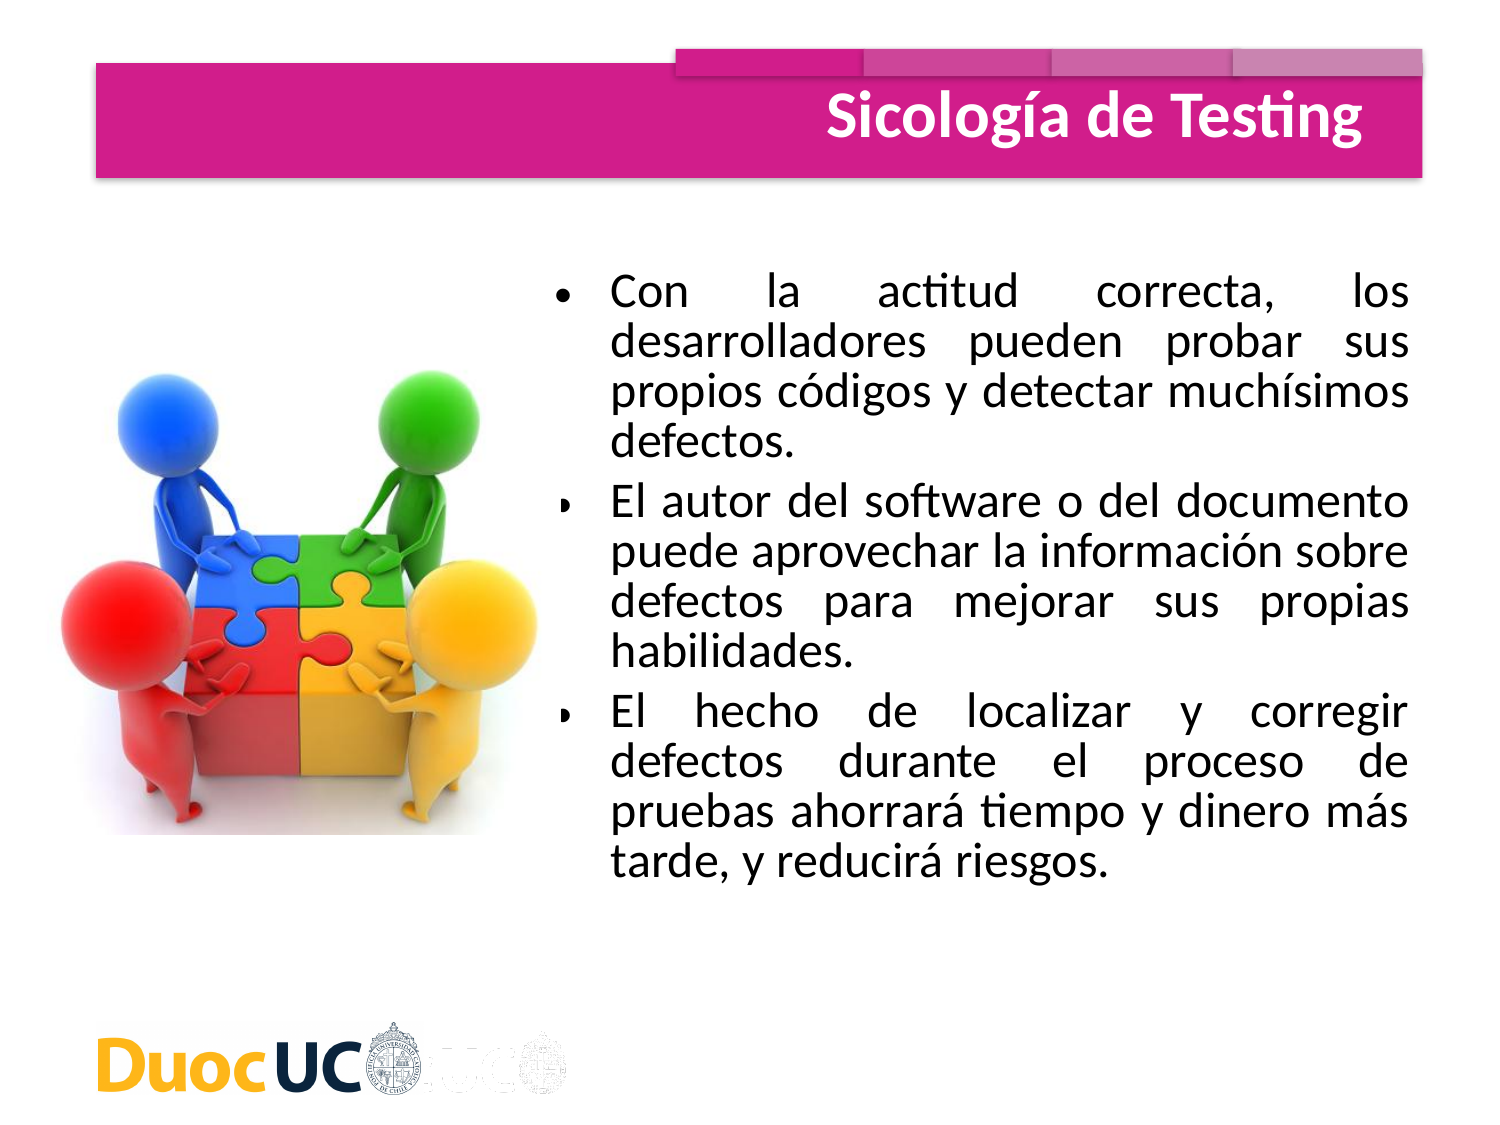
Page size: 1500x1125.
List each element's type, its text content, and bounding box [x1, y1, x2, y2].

list Con la actitud correcta, los desarrolladores pueden probar sus propios códigos y detectar muchísimos defectos. El autor del software o del documento puede aprovechar la información sobre defectos para mejorar sus propias habilidades. El hecho de localizar y corregir defectos durante el proceso de pruebas ahorrará tiempo y dinero más tarde, y reducirá riesgos. [539, 262, 1425, 1005]
picture [28, 352, 561, 835]
text_box Sicología de Testing [29, 27, 1380, 215]
picture [96, 1021, 566, 1095]
